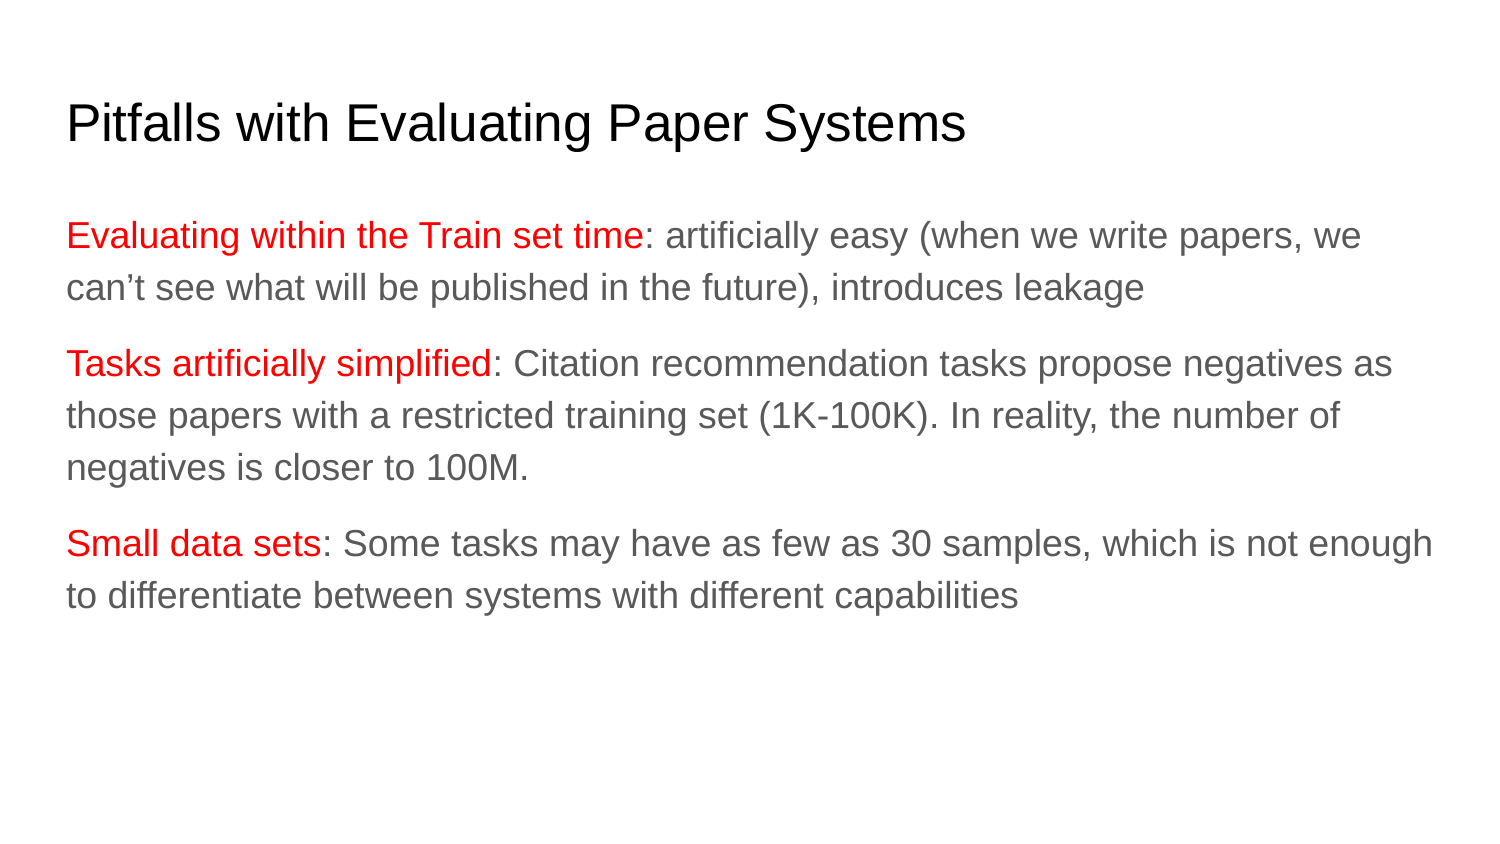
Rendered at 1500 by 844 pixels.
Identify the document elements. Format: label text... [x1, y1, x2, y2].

title Pitfalls with Evaluating Paper Systems [51, 72, 1449, 167]
list Evaluating within the Train set time: artificially easy (when we write papers, we can’t see what will be published in the future), introduces leakage Tasks artificially simplified: Citation recommendation tasks propose negatives as those papers with a restricted training set (1K-100K). In reality, the number of negatives is closer to 100M. Small data sets: Some tasks may have as few as 30 samples, which is not enough to differentiate between systems with different capabilities [51, 189, 1449, 750]
